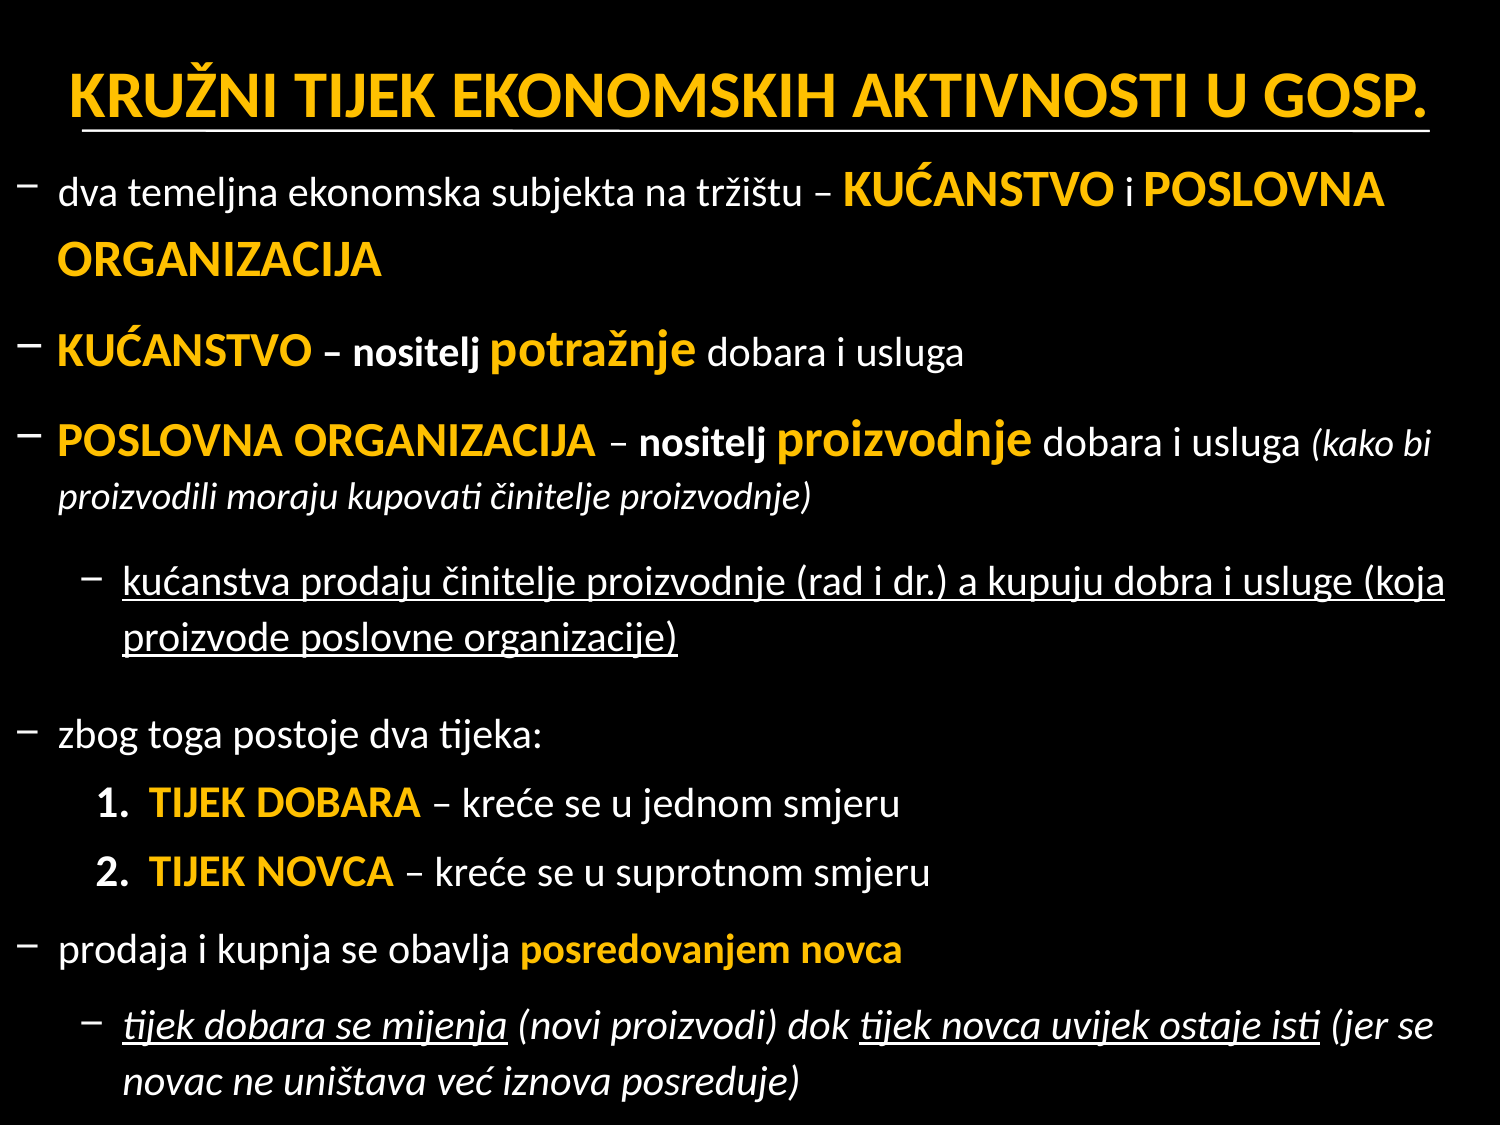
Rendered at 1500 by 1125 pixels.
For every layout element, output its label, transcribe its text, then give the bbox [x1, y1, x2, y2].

text_box KRUŽNI TIJEK EKONOMSKIH AKTIVNOSTI U GOSP. [0, 43, 1500, 126]
list dva temeljna ekonomska subjekta na tržištu – KUĆANSTVO i POSLOVNA ORGANIZACIJA KUĆANSTVO – nositelj potražnje dobara i usluga POSLOVNA ORGANIZACIJA – nositelj proizvodnje dobara i usluga (kako bi proizvodili moraju kupovati činitelje proizvodnje) kućanstva prodaju činitelje proizvodnje (rad i dr.) a kupuju dobra i usluge (koja proizvode poslovne organizacije) zbog toga postoje dva tijeka: TIJEK DOBARA – kreće se u jednom smjeru TIJEK NOVCA – kreće se u suprotnom smjeru prodaja i kupnja se obavlja posredovanjem novca tijek dobara se mijenja (novi proizvodi) dok tijek novca uvijek ostaje isti (jer se novac ne uništava već iznova posreduje) [0, 140, 1500, 1114]
